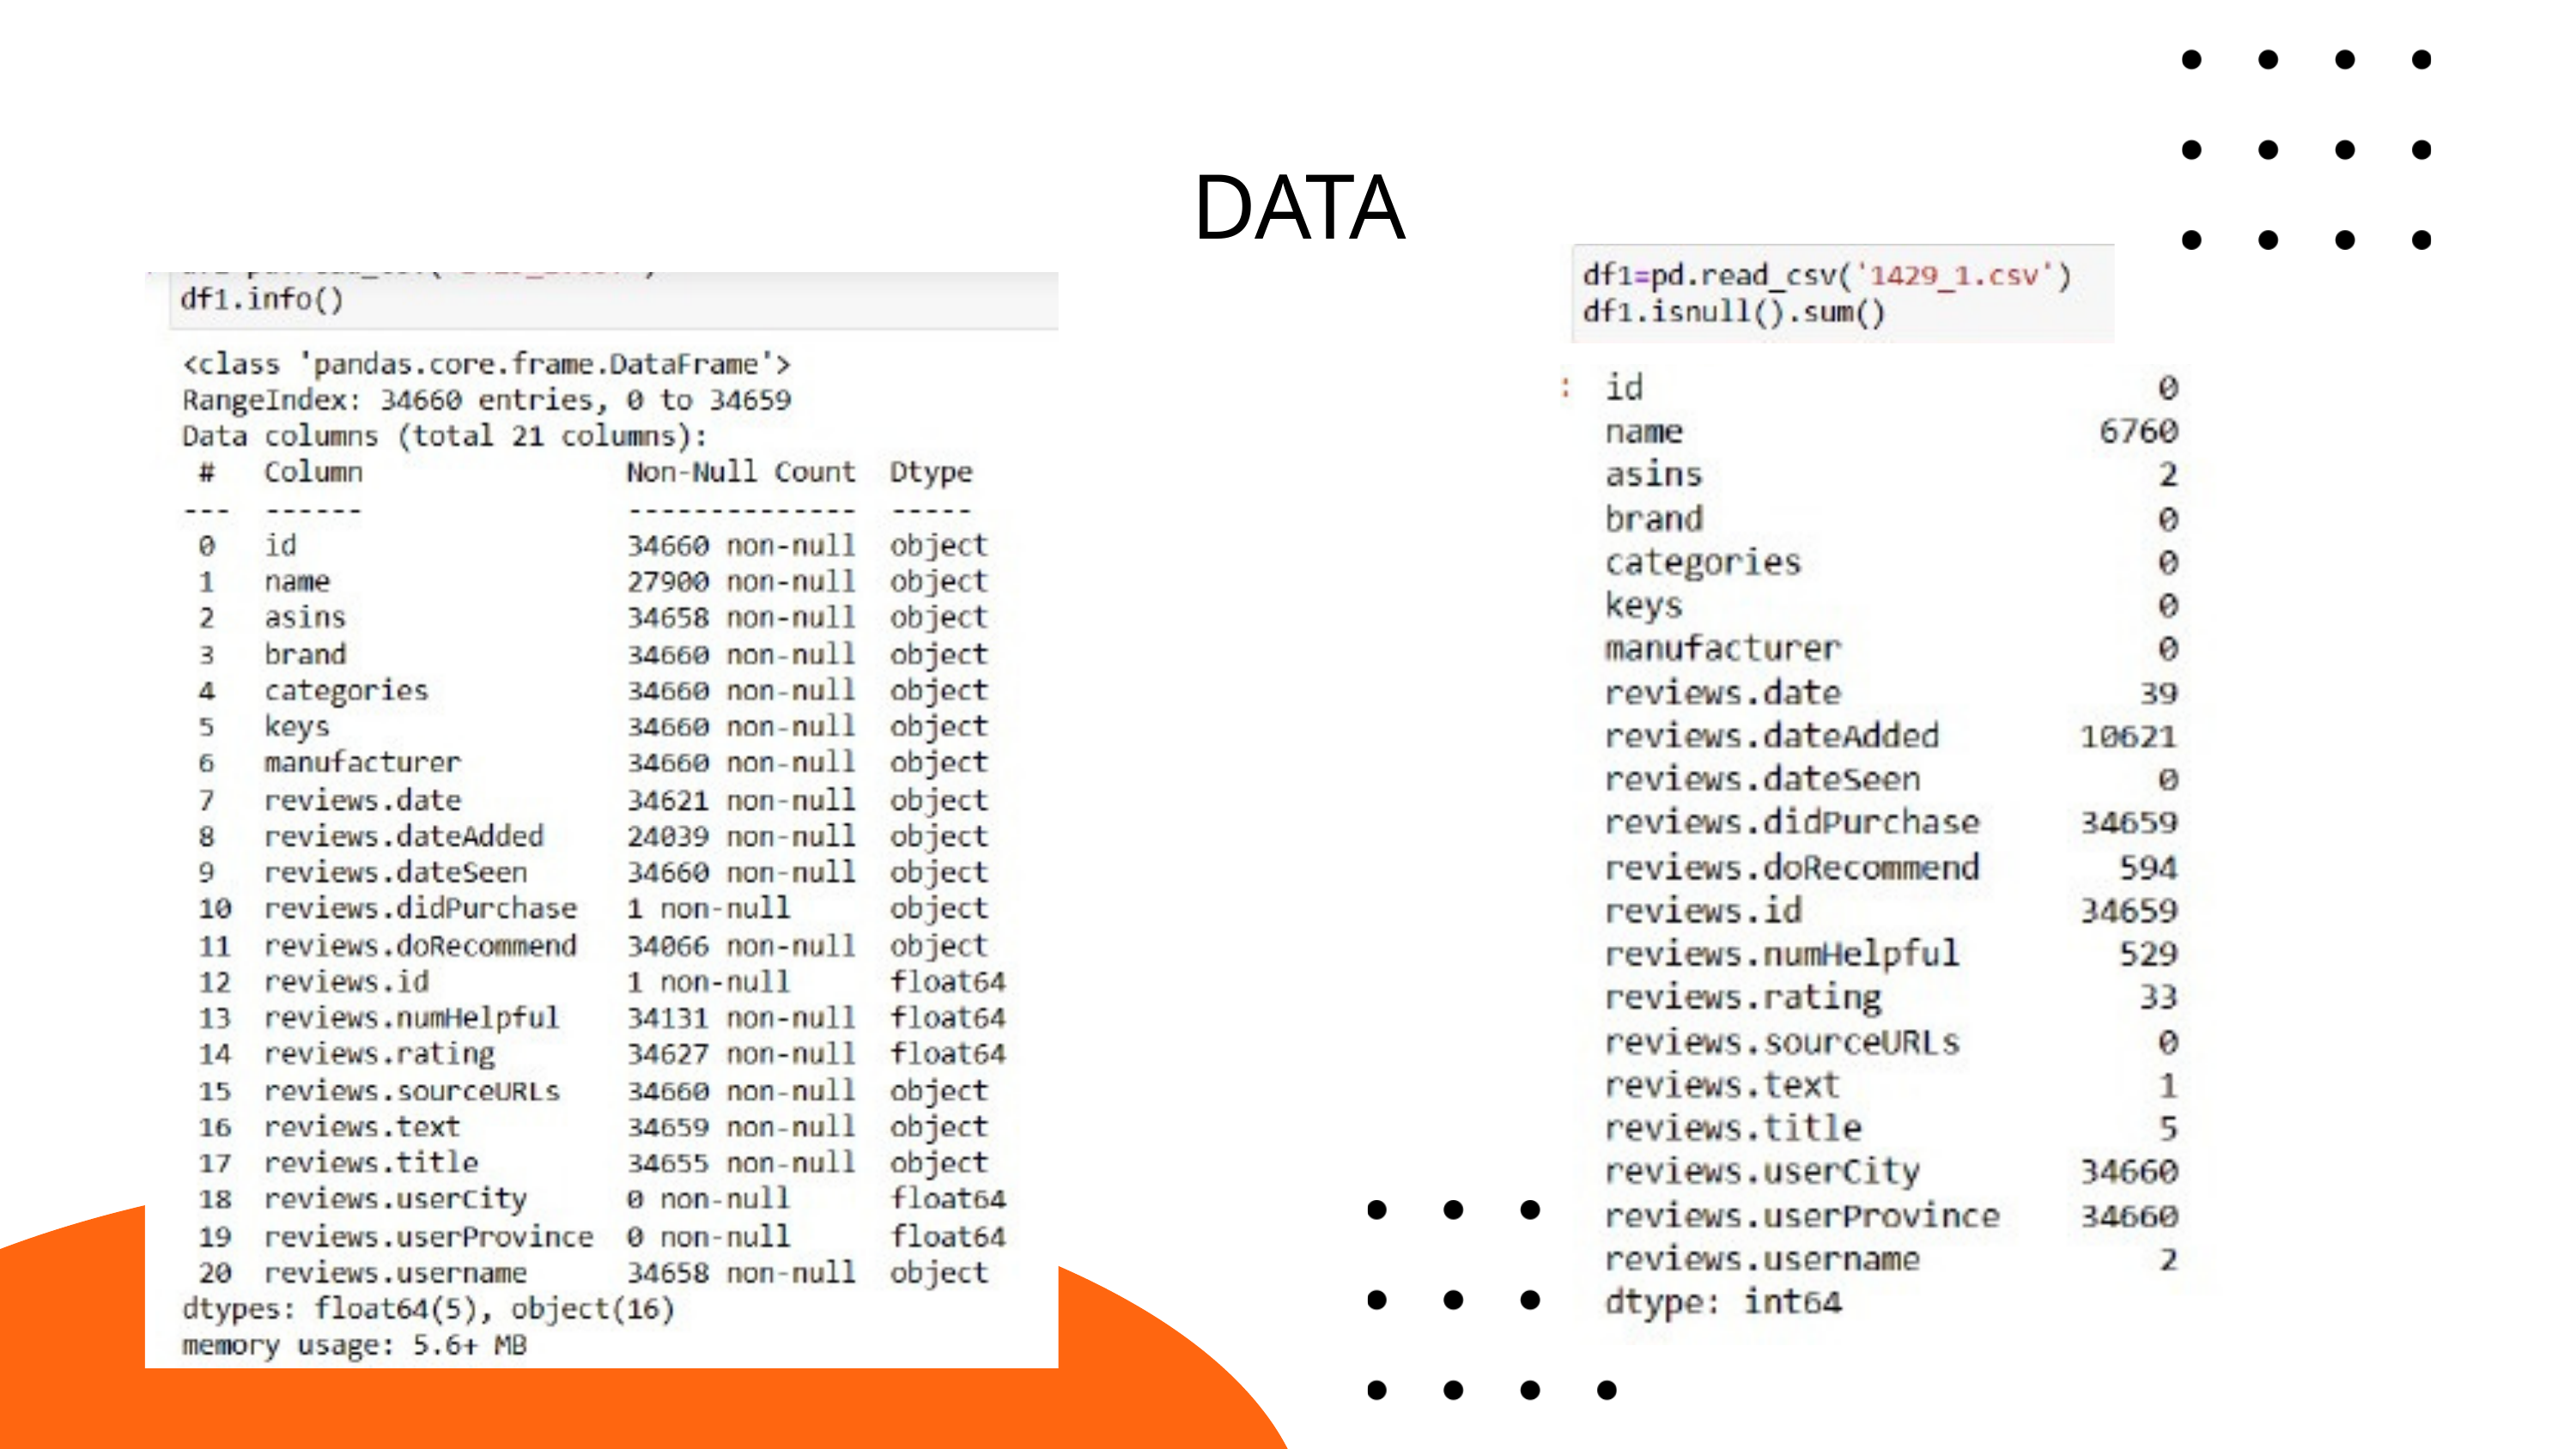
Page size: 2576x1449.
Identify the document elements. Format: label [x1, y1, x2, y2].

text_box [0, 1165, 1310, 1449]
text_box [2182, 0, 2432, 250]
text_box [1367, 1374, 1617, 1449]
text_box [144, 142, 2251, 1368]
